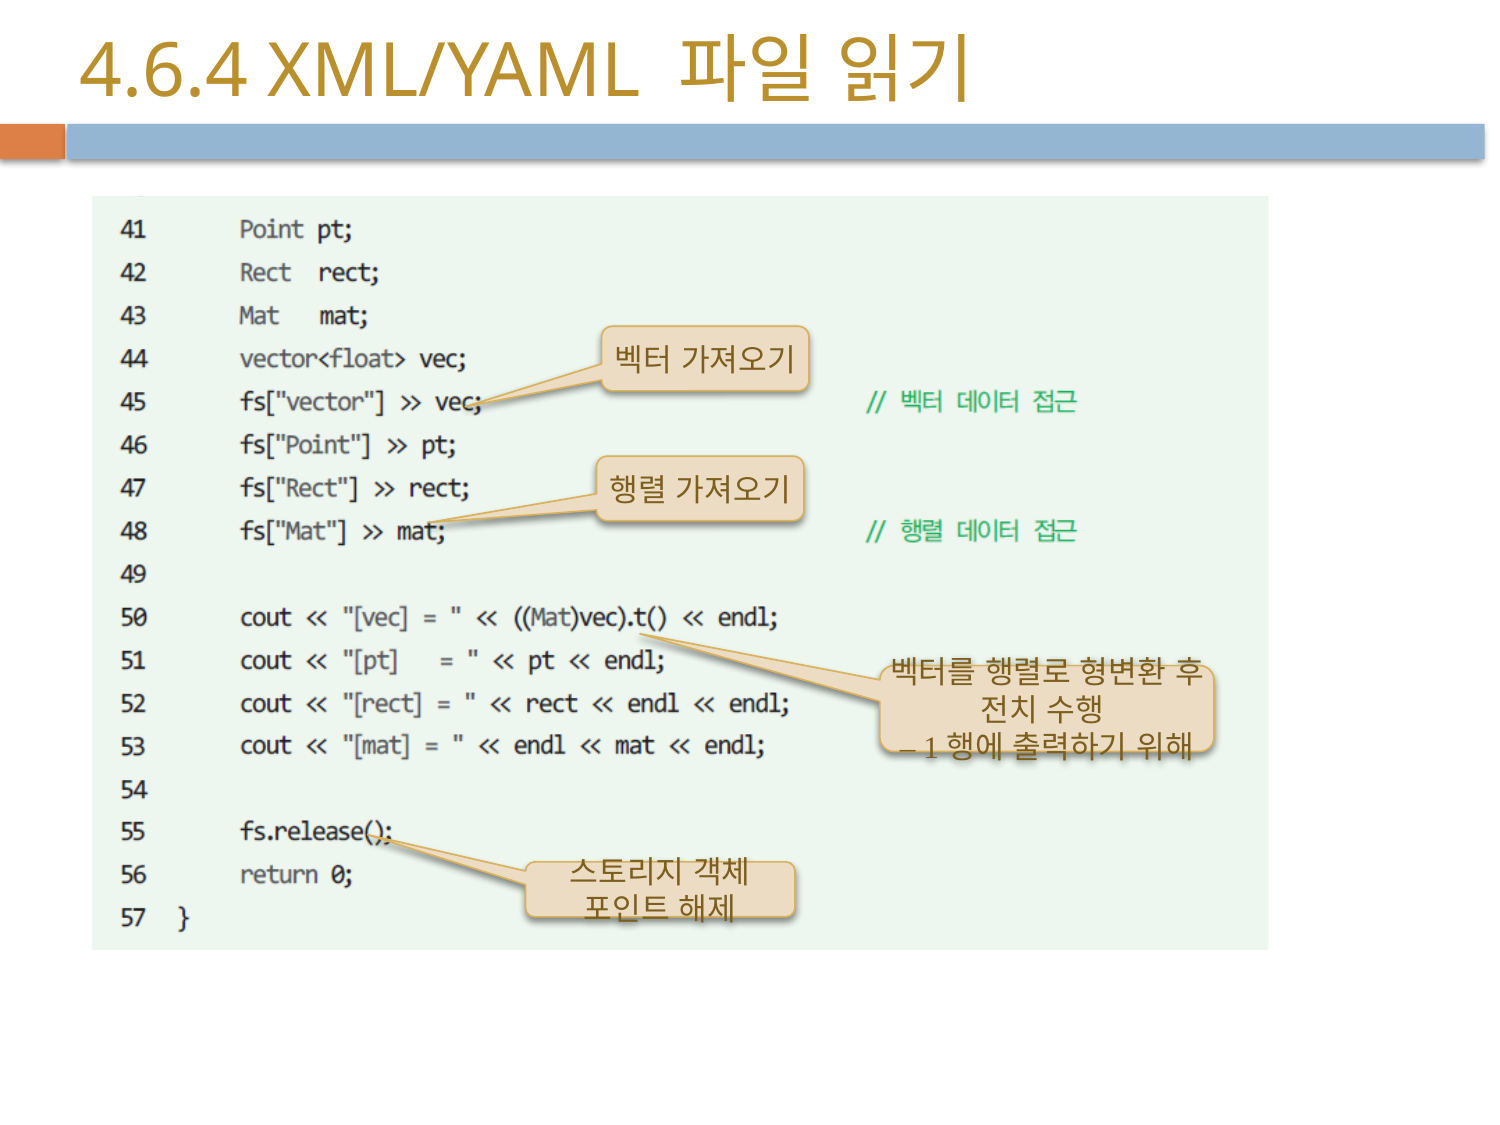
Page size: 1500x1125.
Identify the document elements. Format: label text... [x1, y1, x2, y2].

picture [88, 195, 1270, 950]
title 4.6.4 XML/YAML 파일 읽기 [64, 7, 1471, 126]
